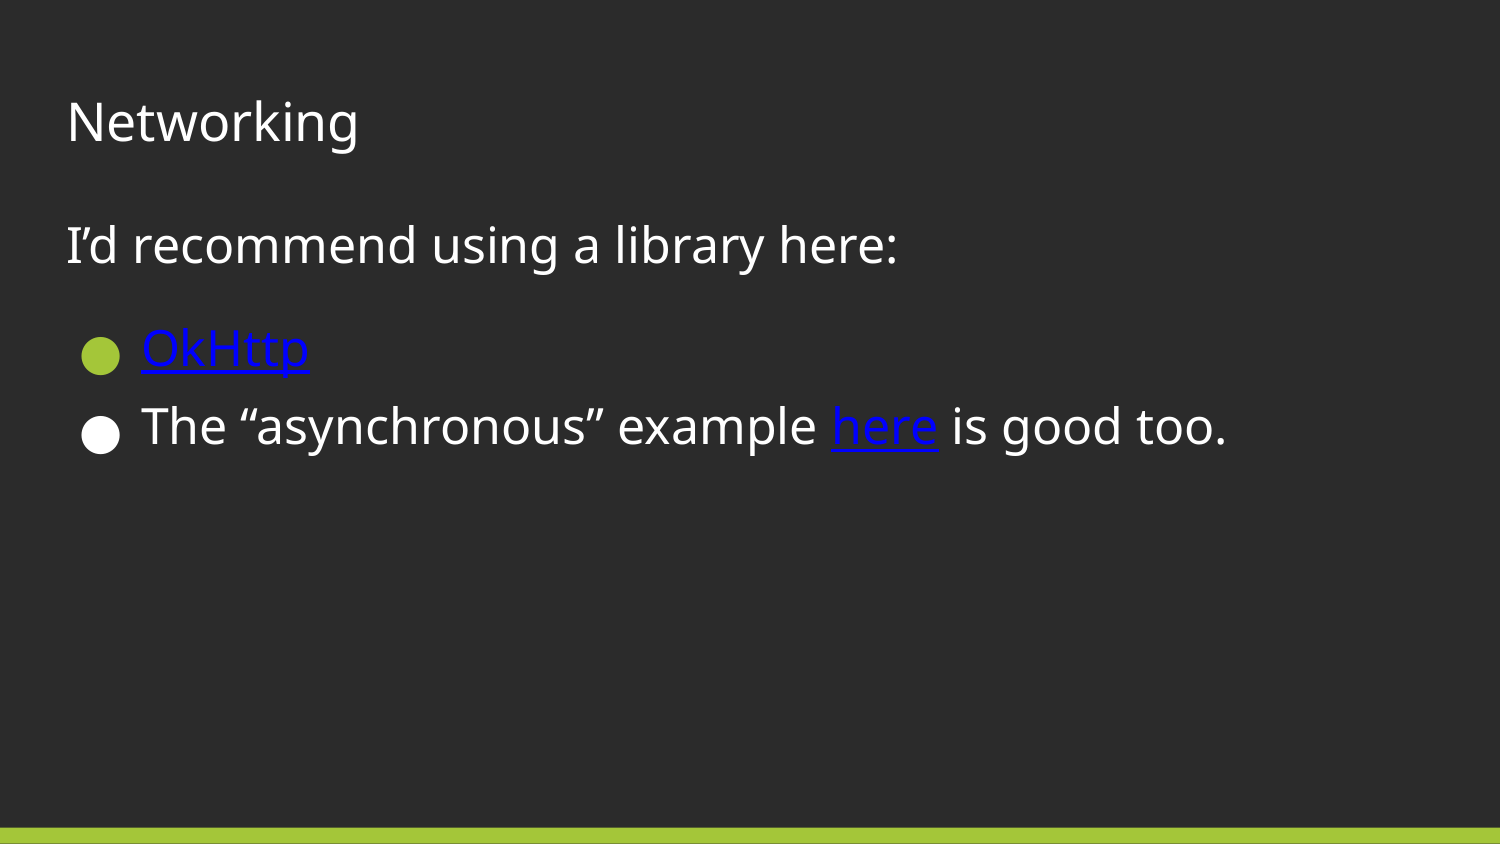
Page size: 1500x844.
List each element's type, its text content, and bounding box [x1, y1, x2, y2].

list I’d recommend using a library here: OkHttp The “asynchronous” example here is good too. [50, 188, 1398, 750]
title Networking [50, 72, 1450, 168]
